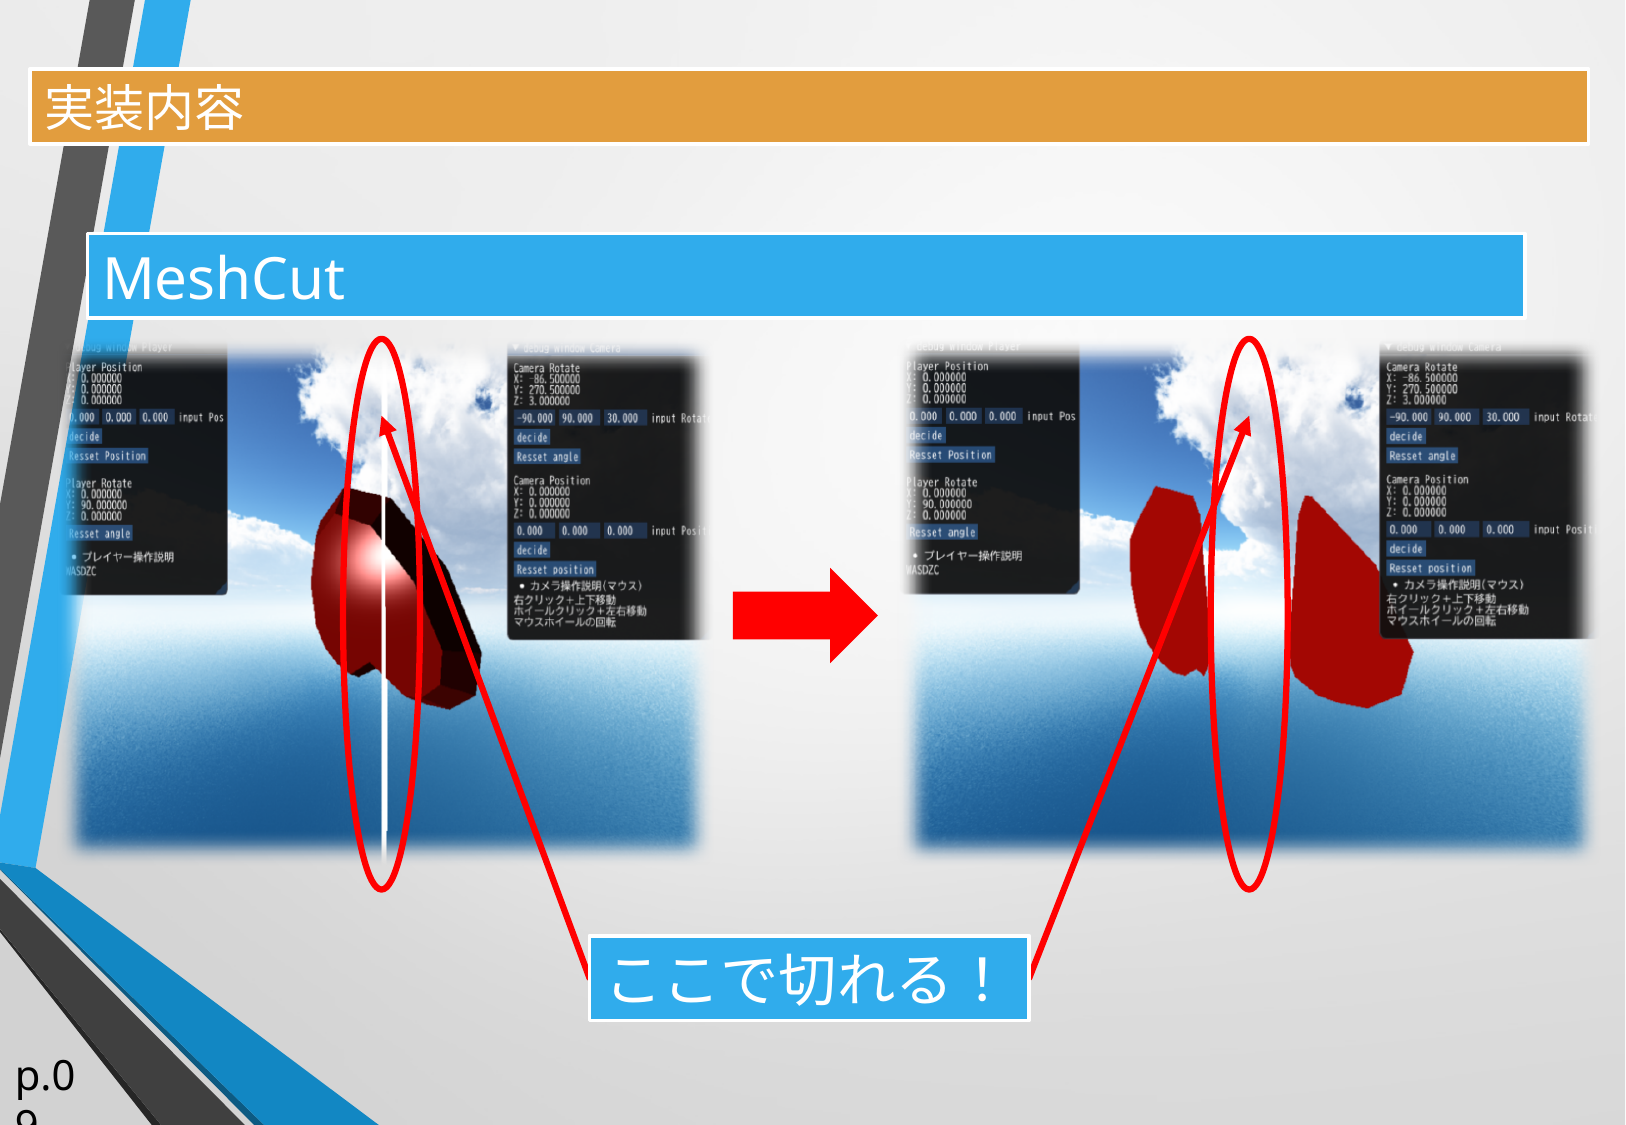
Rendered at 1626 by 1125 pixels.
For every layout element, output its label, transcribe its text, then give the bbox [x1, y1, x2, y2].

text_box [364, 866, 399, 891]
text_box MeshCut [86, 232, 1527, 320]
text_box [1232, 866, 1267, 891]
picture [56, 338, 714, 866]
picture [897, 338, 1601, 866]
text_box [381, 889, 590, 979]
text_box p.09 [0, 1041, 109, 1125]
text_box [1028, 889, 1250, 979]
text_box 実装内容 [28, 67, 1590, 146]
text_box ここで切れる！ [588, 934, 1031, 1022]
text_box [731, 566, 879, 665]
